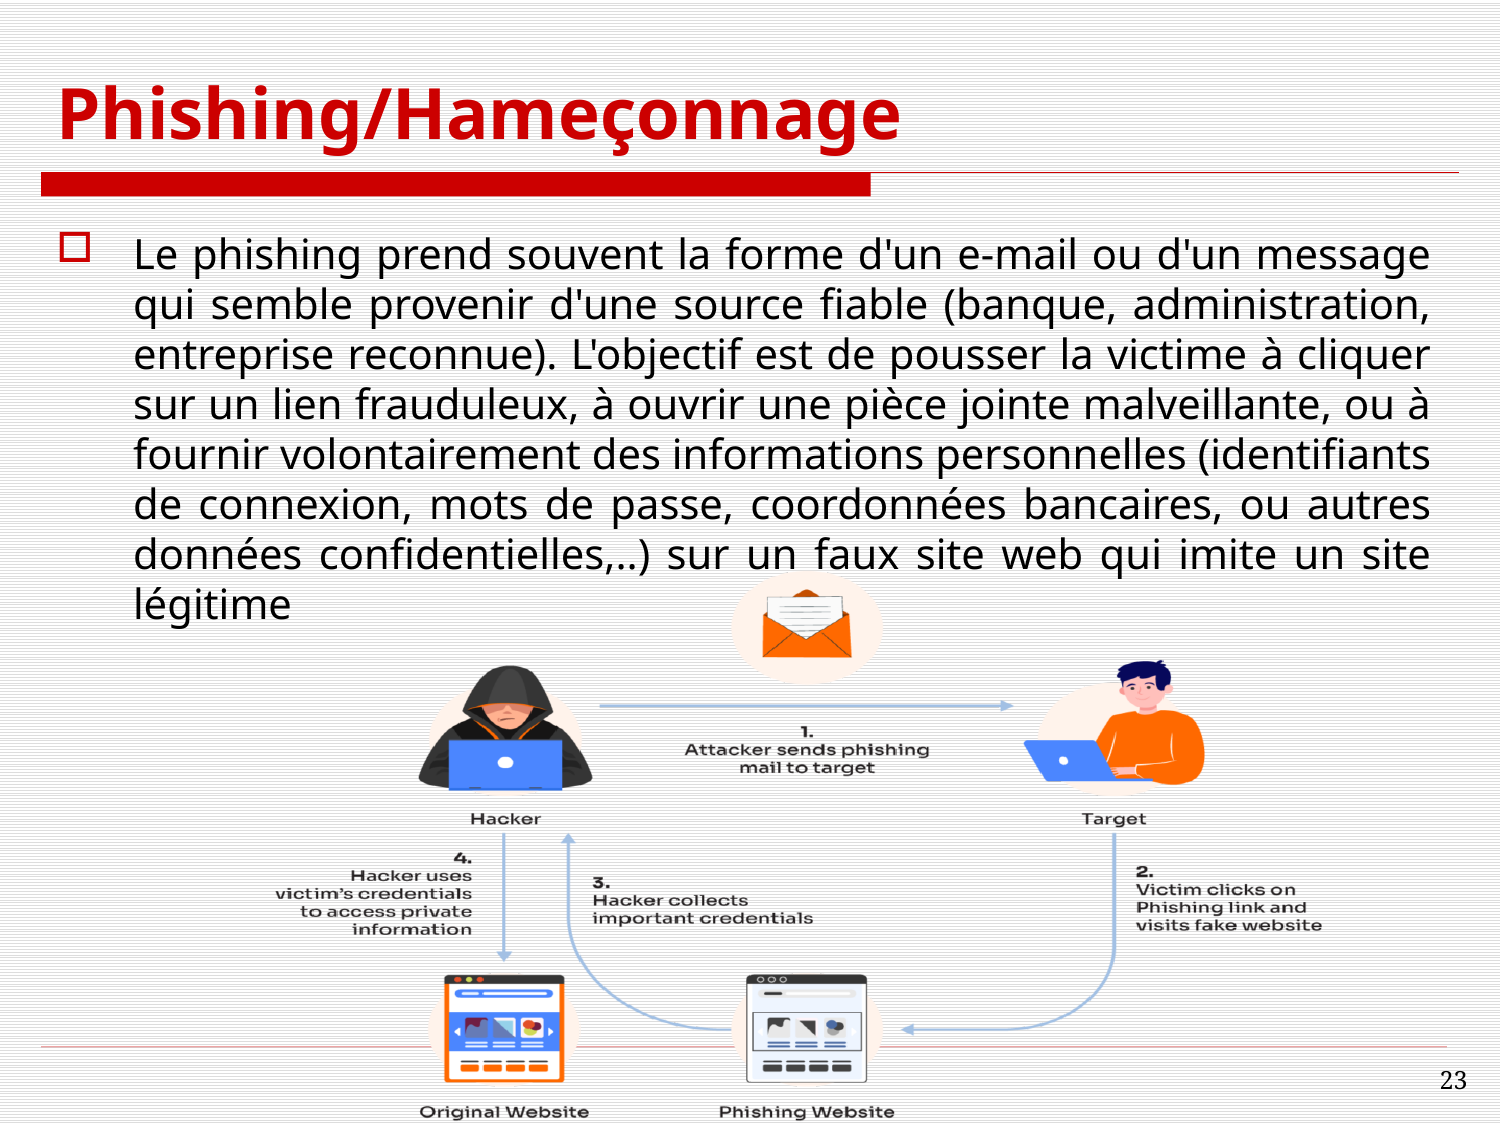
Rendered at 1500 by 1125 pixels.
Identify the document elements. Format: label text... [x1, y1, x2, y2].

title Phishing/Hameçonnage [40, 49, 1460, 162]
picture [265, 562, 1333, 1125]
list Le phishing prend souvent la forme d'un e-mail ou d'un message qui semble provenir d'une source fiable (banque, administration, entreprise reconnue). L'objectif est de pousser la victime à cliquer sur un lien frauduleux, à ouvrir une pièce jointe malveillante, ou à fournir volontairement des informations personnelles (identifiants de connexion, mots de passe, coordonnées bancaires, ou autres données confidentielles,..) sur un faux site web qui imite un site légitime [40, 219, 1448, 1036]
